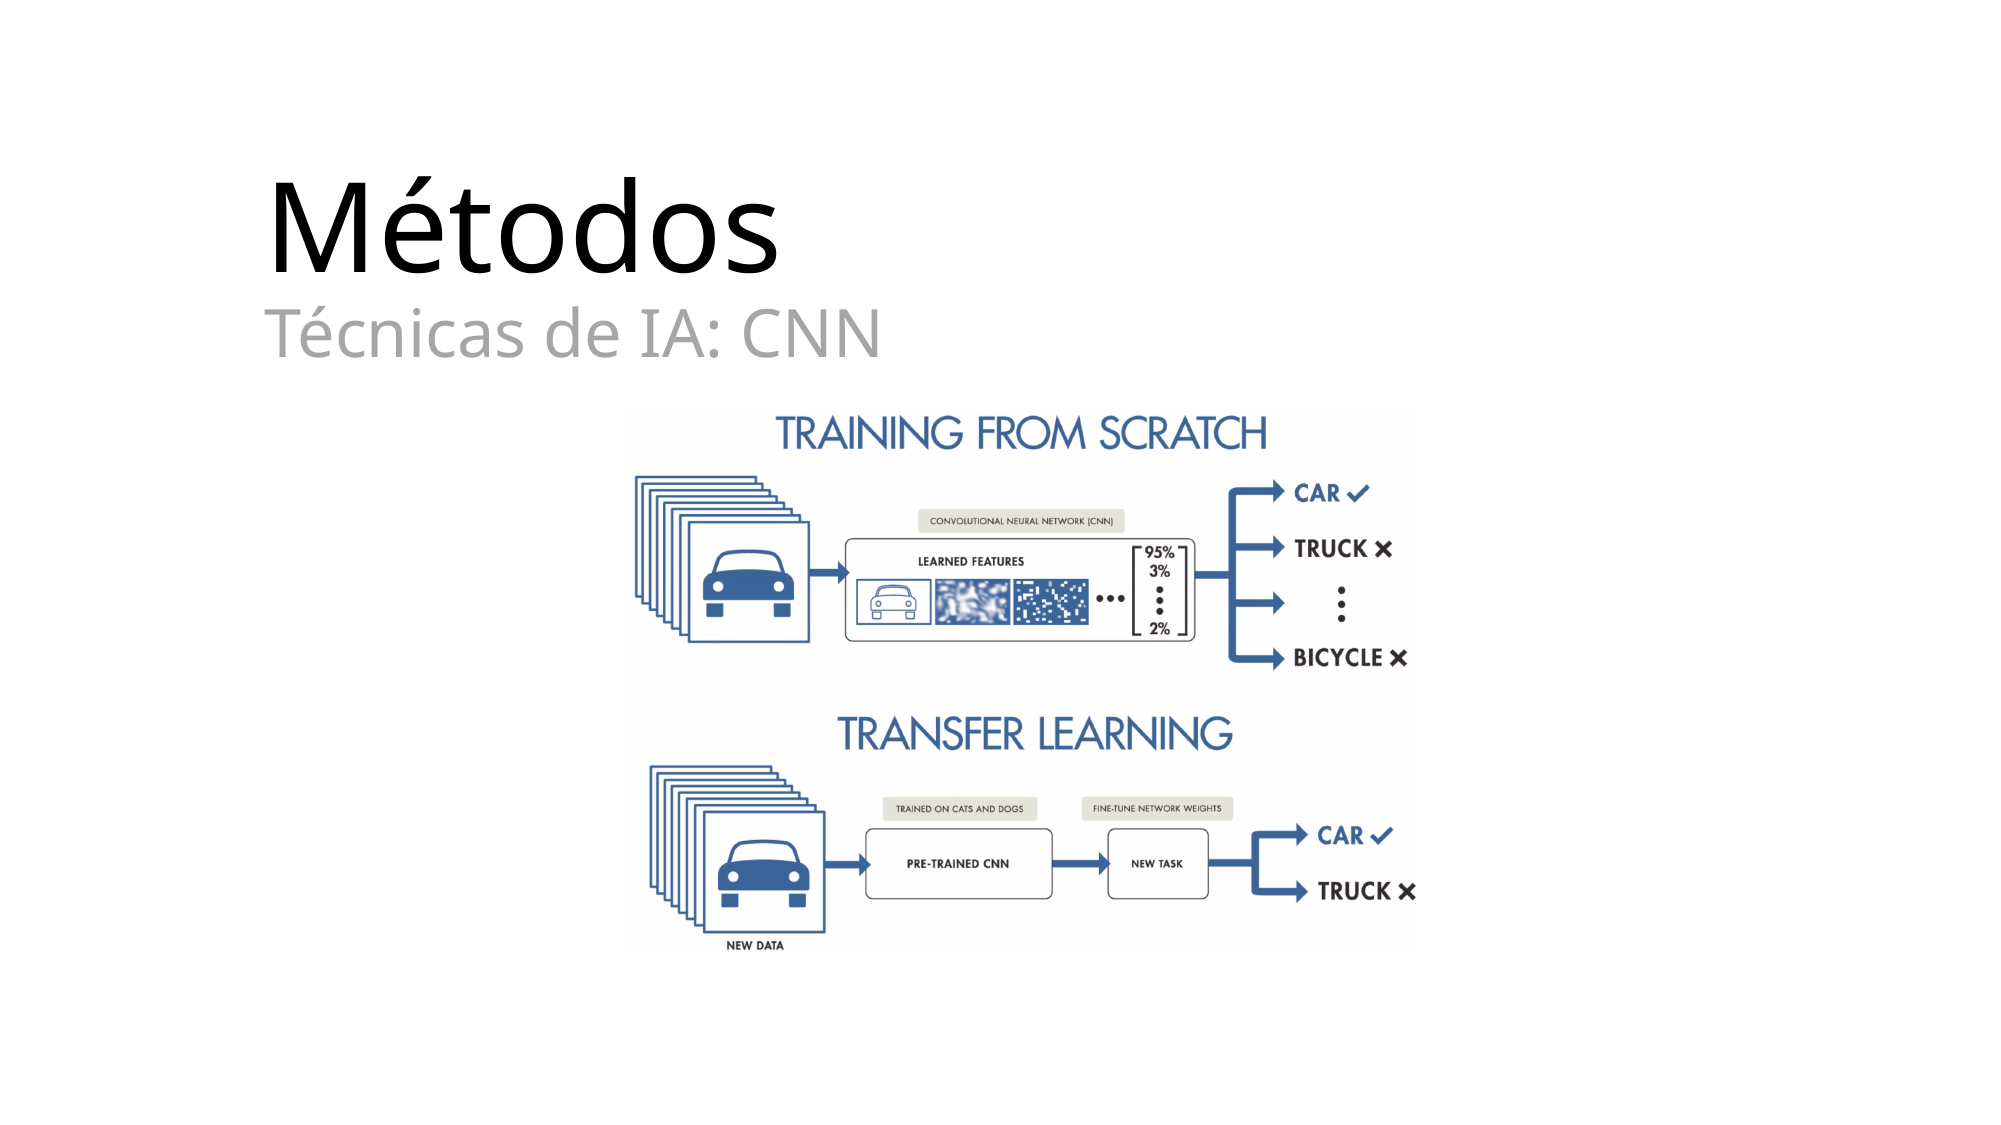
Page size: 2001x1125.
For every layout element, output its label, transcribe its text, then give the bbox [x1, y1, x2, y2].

title Métodos Técnicas de IA: CNN [249, 121, 1750, 380]
picture [625, 404, 1418, 954]
